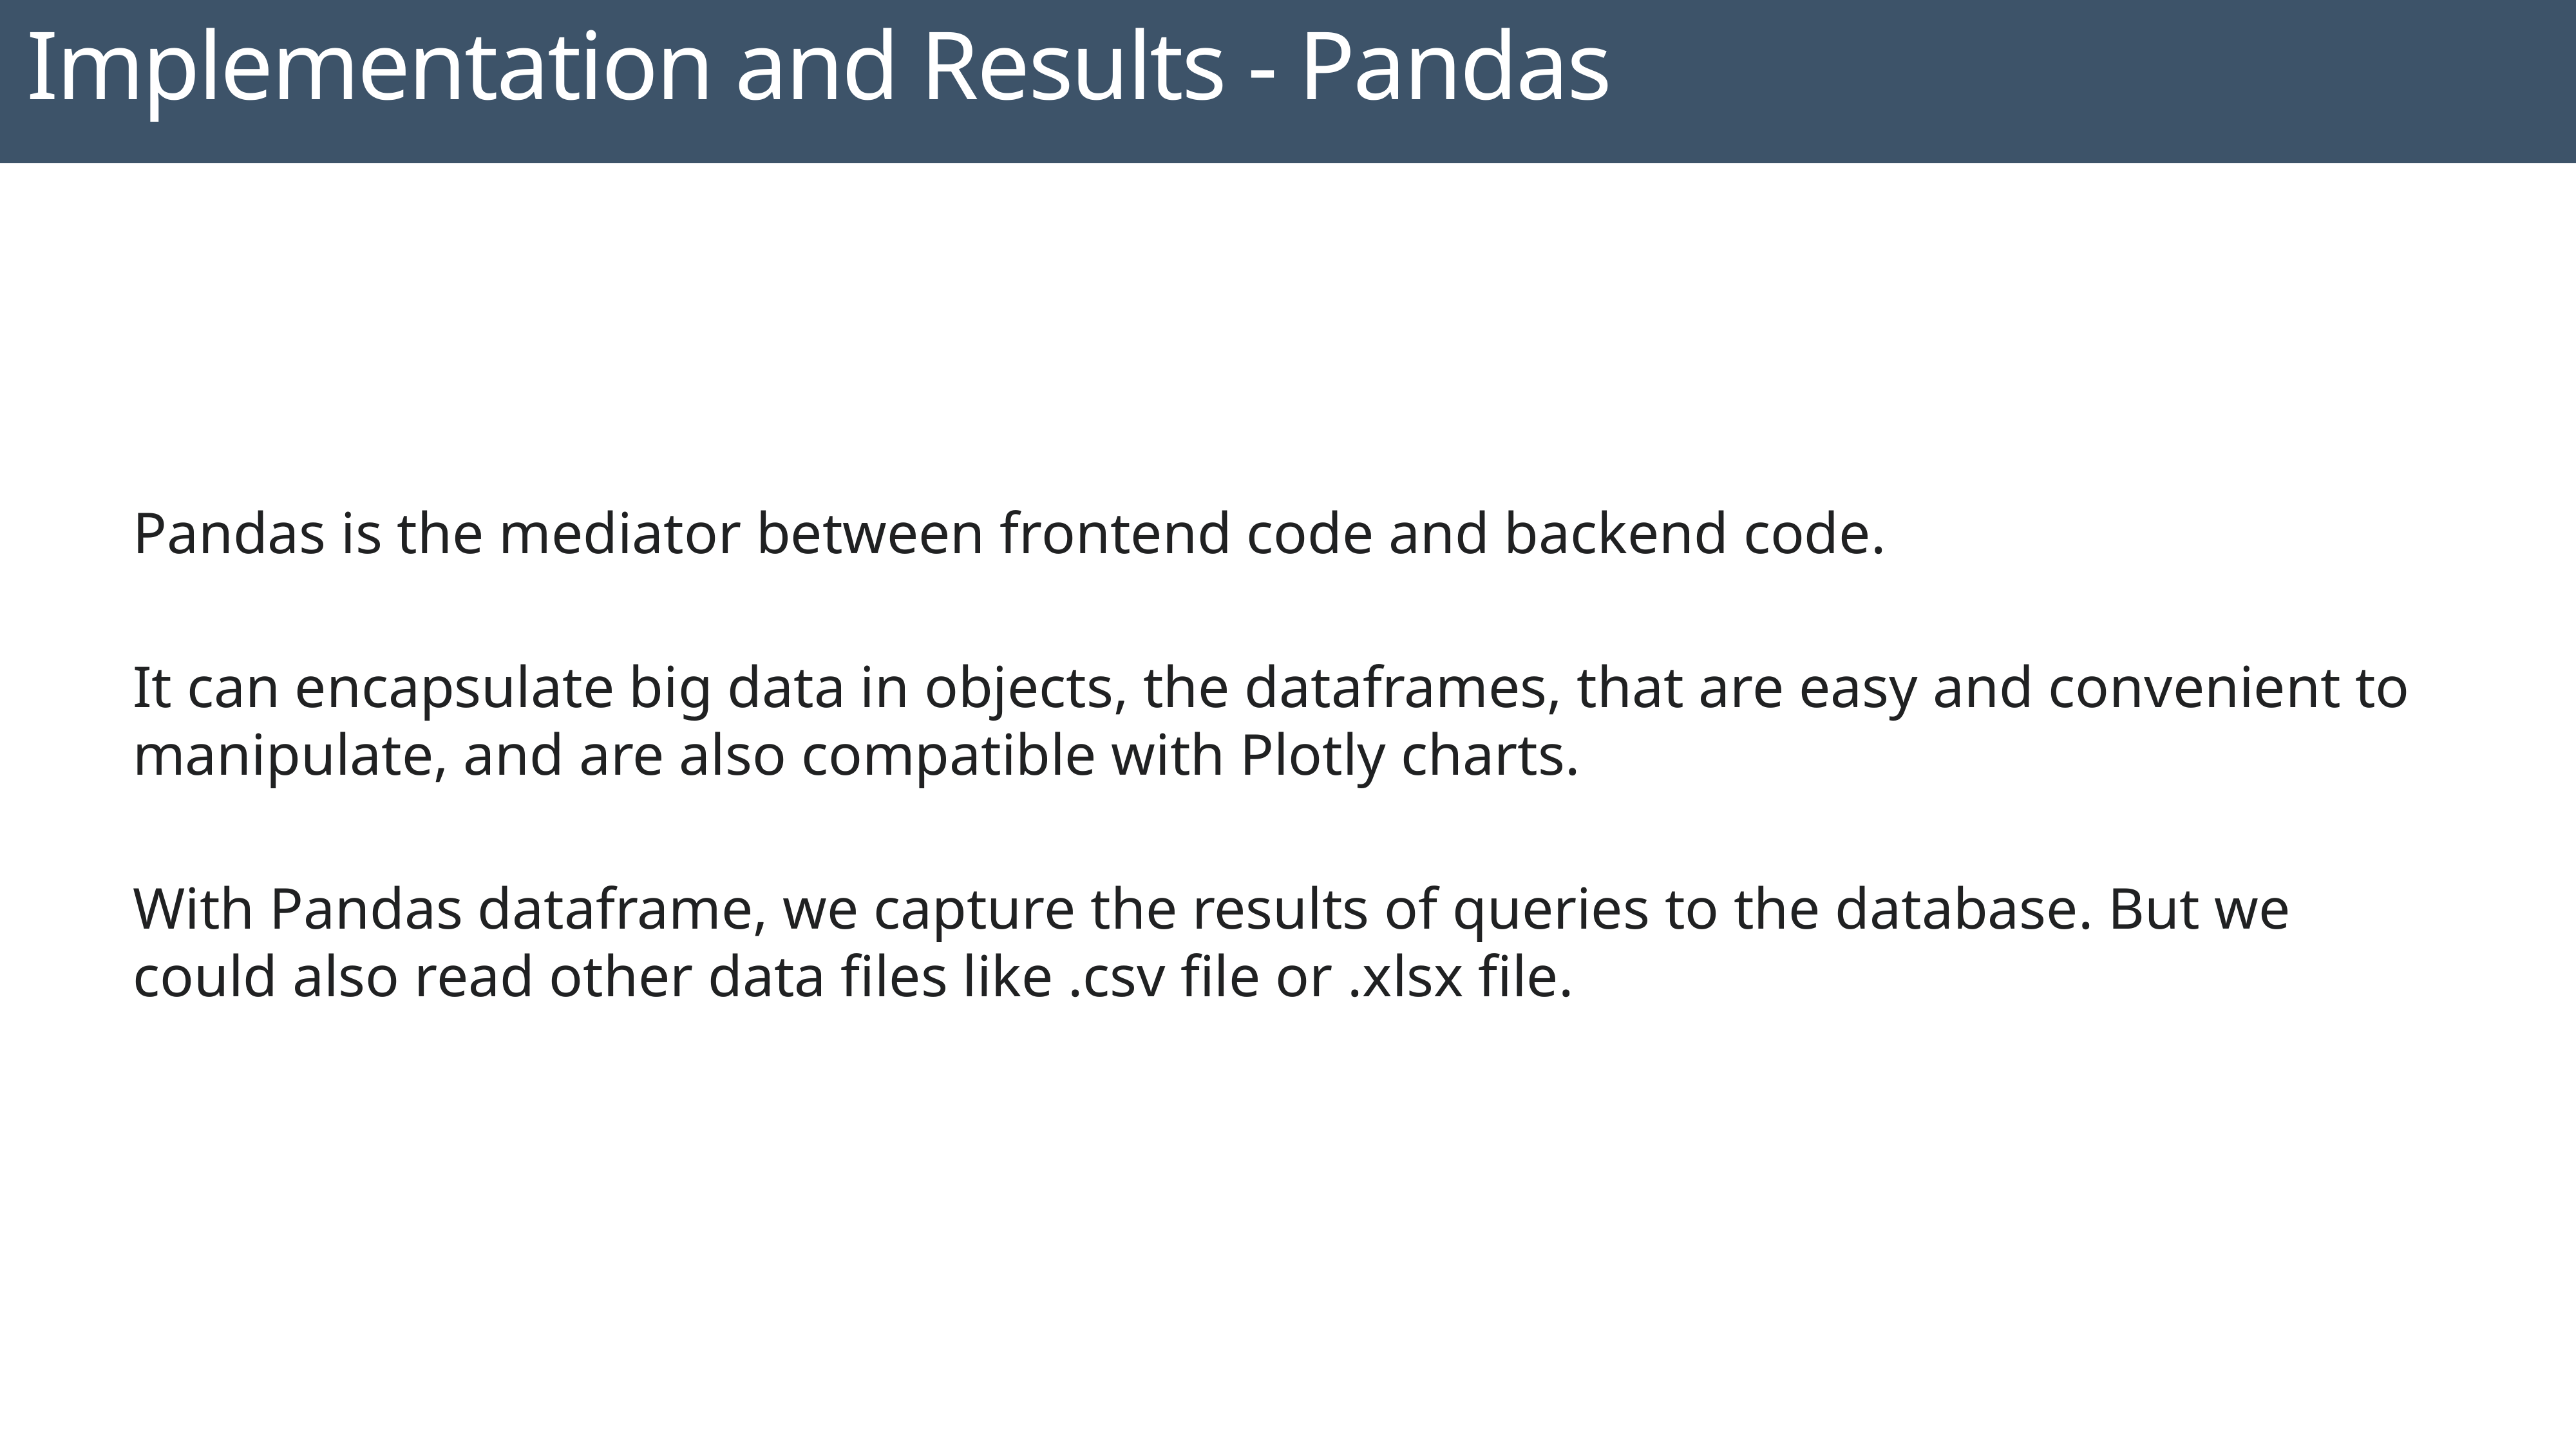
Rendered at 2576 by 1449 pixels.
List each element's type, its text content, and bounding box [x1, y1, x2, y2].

text_box Implementation and Results - Pandas [0, 0, 2576, 164]
text_box Pandas is the mediator between frontend code and backend code. It can encapsulate big data in objects, the dataframes, that are easy and convenient to manipulate, and are also compatible with Plotly charts. With Pandas dataframe, we capture the results of queries to the database. But we could also read other data files like .csv file or .xlsx file. [127, 491, 2449, 1054]
